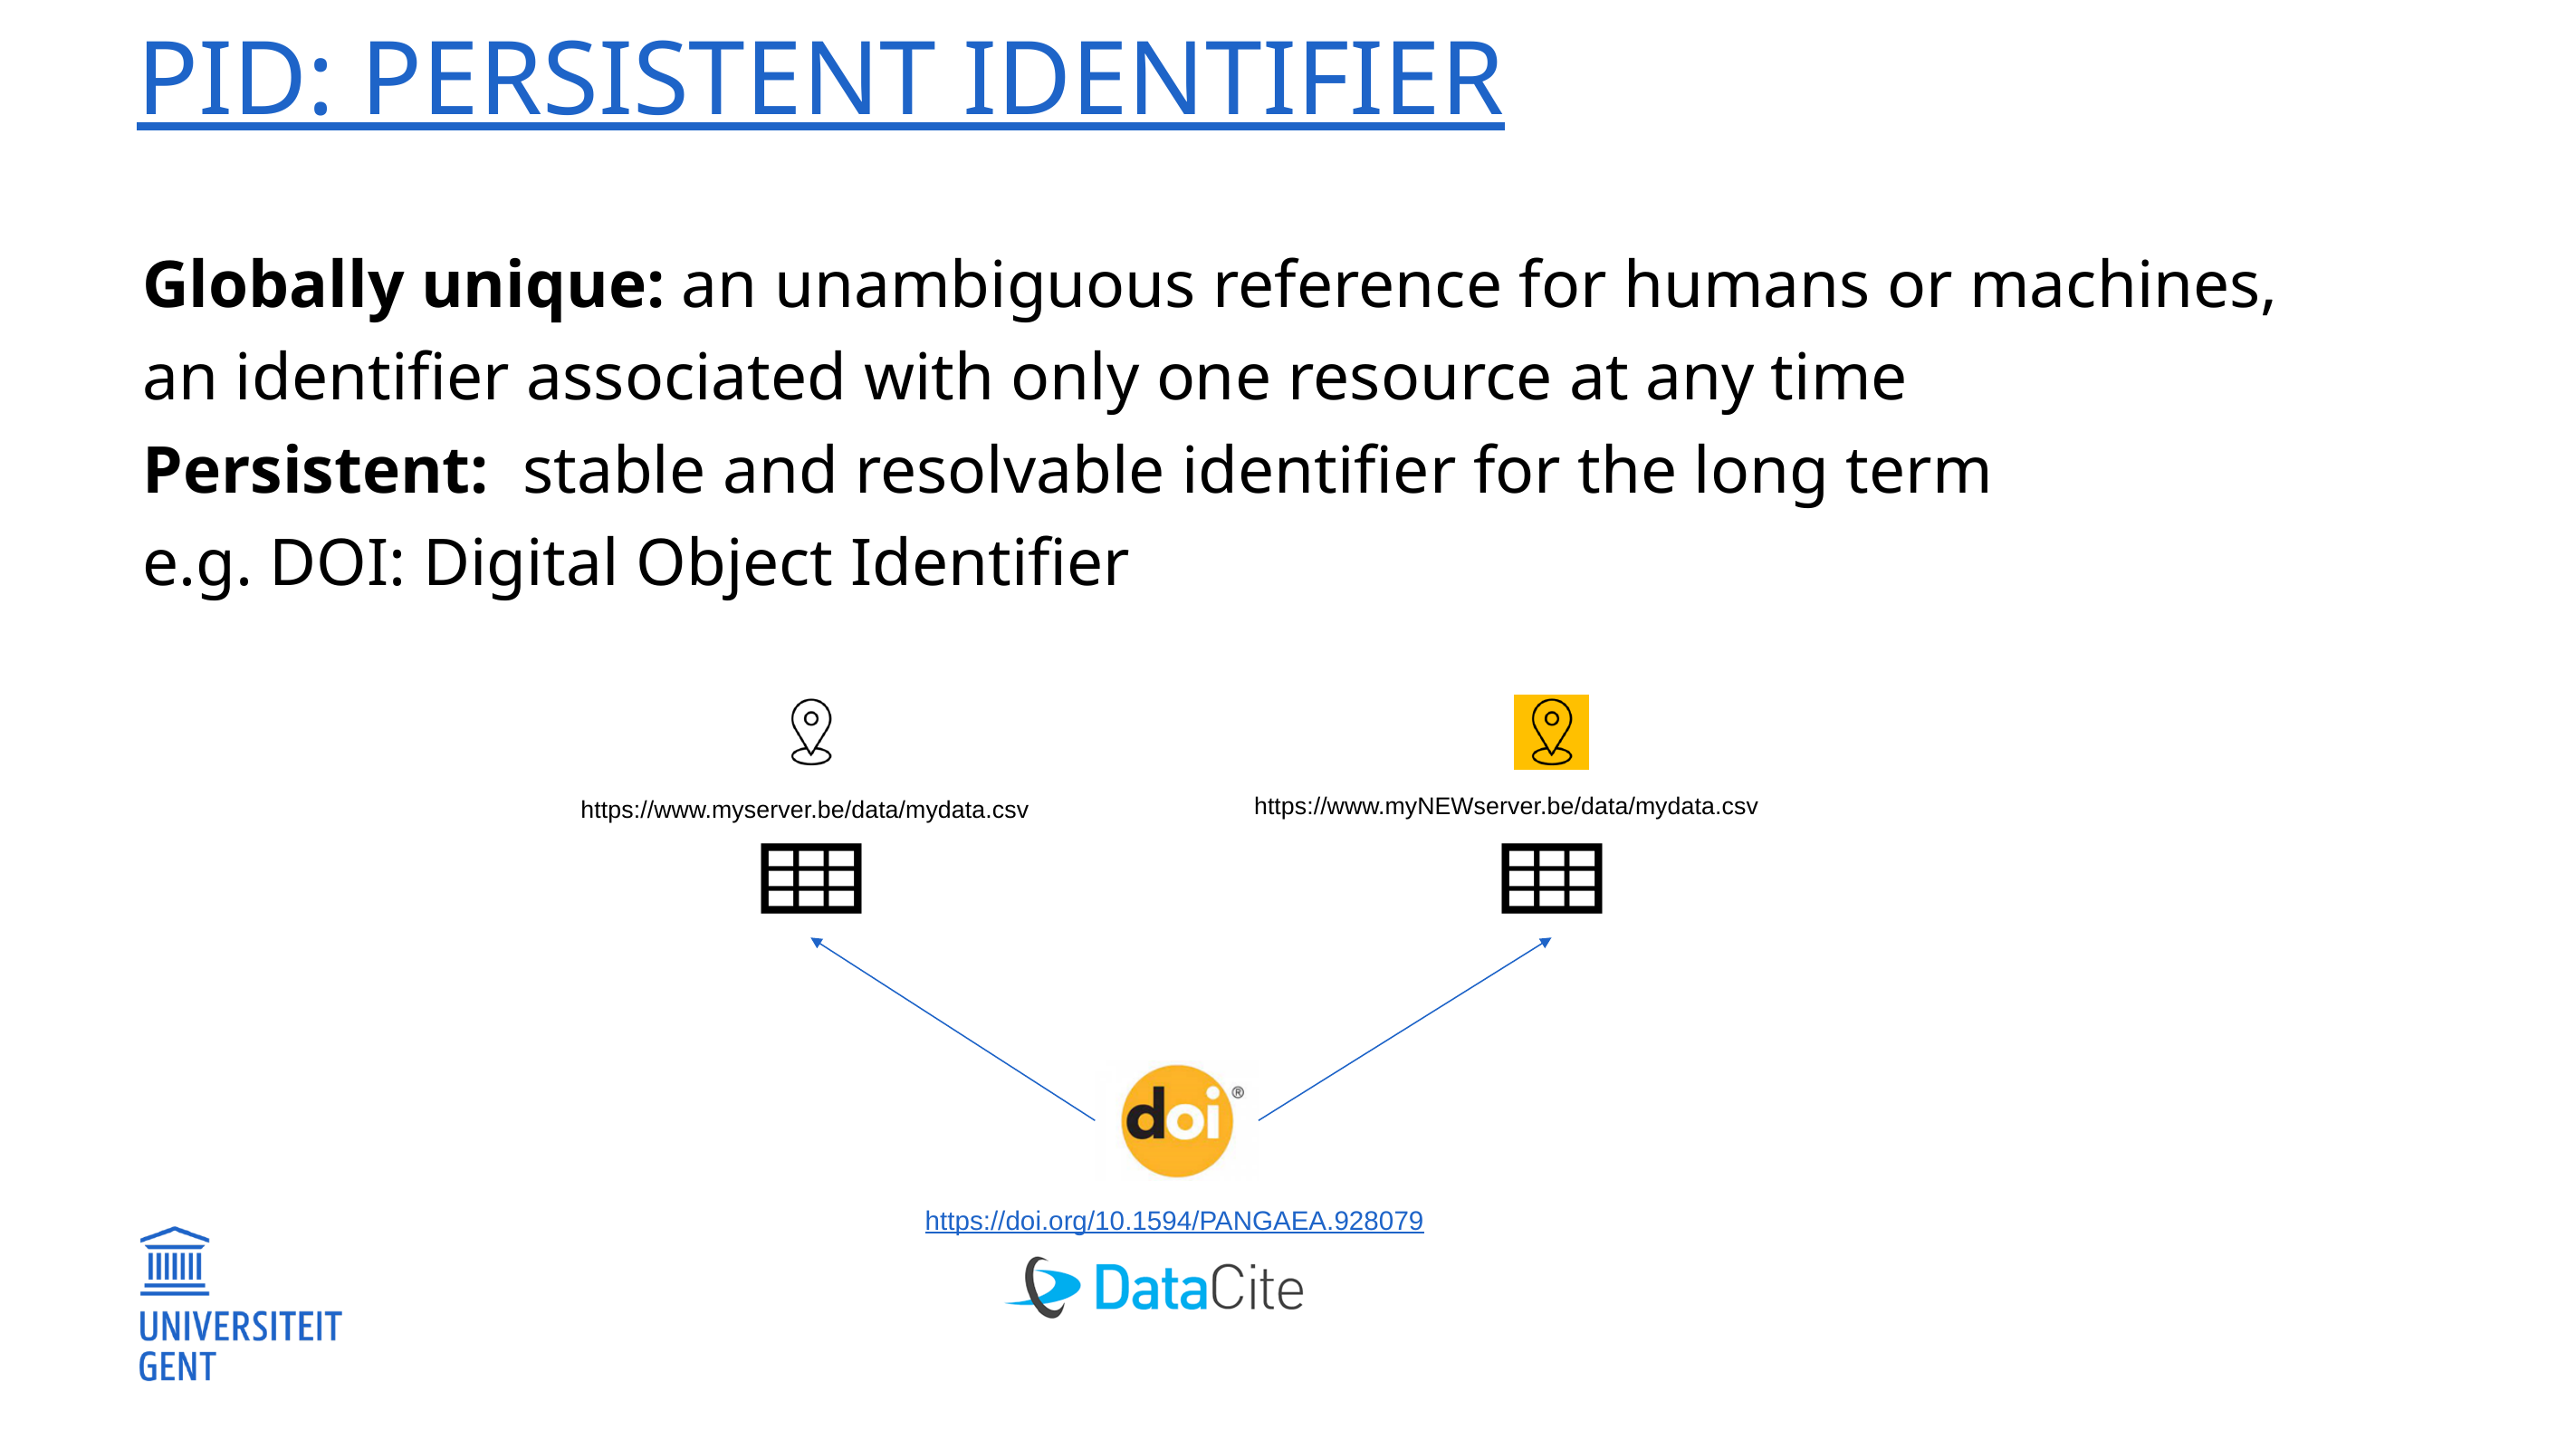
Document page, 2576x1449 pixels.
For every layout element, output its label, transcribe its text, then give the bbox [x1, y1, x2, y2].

picture [773, 695, 848, 770]
text_box https://doi.org/10.1594/PANGAEA.928079 [905, 1180, 1448, 1254]
picture [1514, 695, 1589, 770]
picture [751, 818, 871, 938]
picture [982, 1237, 1319, 1336]
text_box https://www.myNEWserver.be/data/mydata.csv [1234, 767, 1869, 837]
picture [1095, 1060, 1259, 1181]
title PID: persistent identifier [123, 20, 2456, 149]
text_box https://www.myserver.be/data/mydata.csv [561, 770, 1060, 840]
picture [1491, 818, 1612, 938]
picture [72, 1174, 415, 1449]
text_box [810, 937, 1096, 1121]
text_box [1258, 937, 1552, 1121]
text_box Globally unique: an unambiguous reference for humans or machines, an identifier associated with only one resource at any time Persistent: stable and resolvable identifier for the long term e.g. DOI: Digital Object Identifier [123, 207, 2313, 619]
